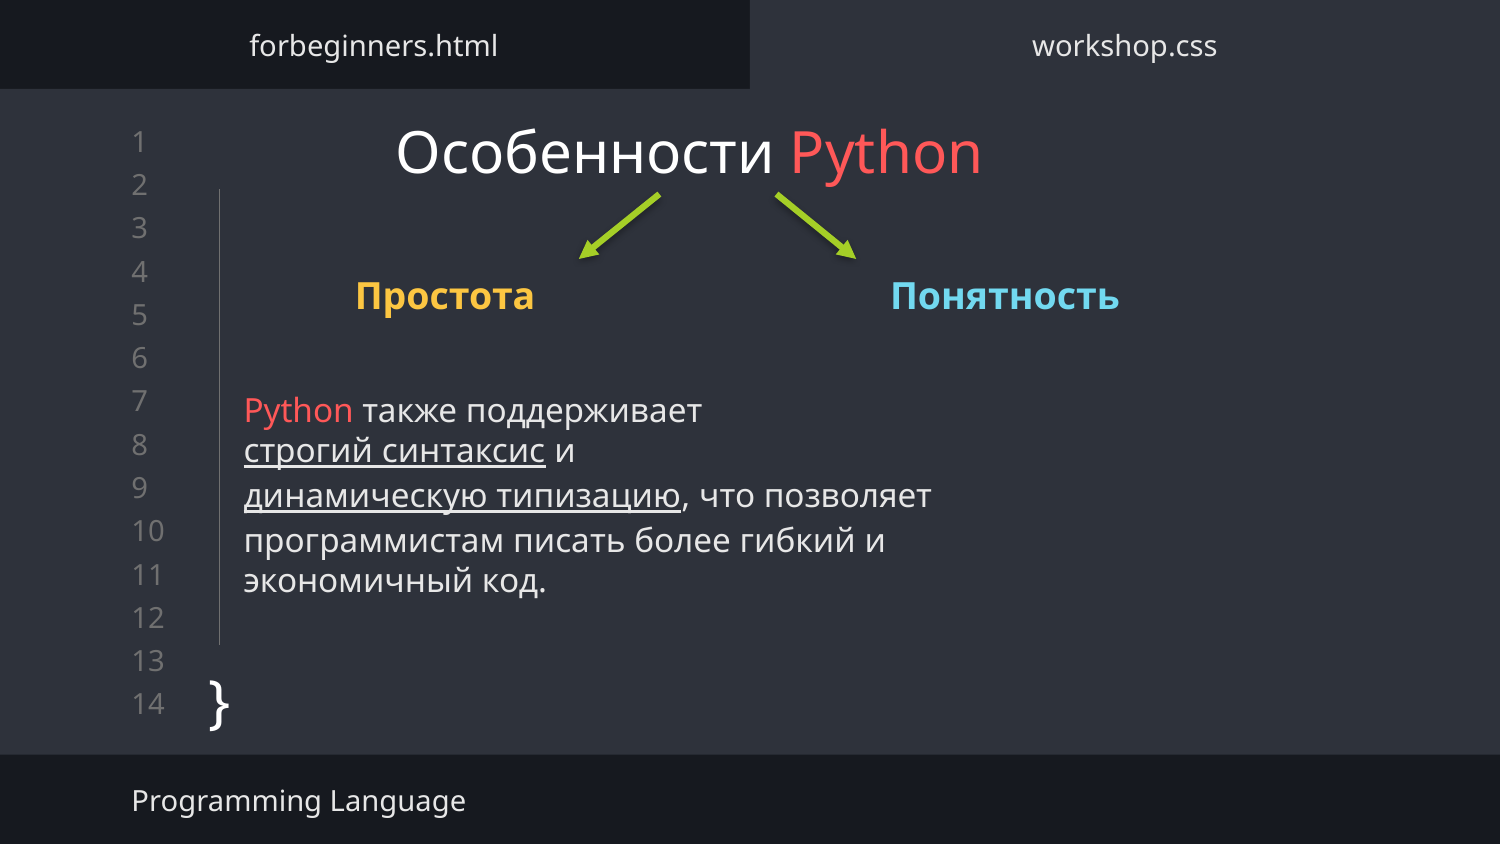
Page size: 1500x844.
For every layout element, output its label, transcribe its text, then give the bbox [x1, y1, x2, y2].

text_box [578, 193, 660, 260]
text_box Python также поддерживает строгий синтаксис и динамическую типизацию, что позволяет программистам писать более гибкий и экономичный код. [265, 381, 979, 607]
title Особенности Python [380, 100, 1494, 190]
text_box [776, 193, 857, 260]
text_box Понятность [874, 266, 1215, 322]
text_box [177, 188, 262, 750]
text_box Простота [339, 266, 732, 322]
subtitle workshop.css [750, 15, 1500, 74]
subtitle Programming Language [116, 770, 915, 829]
subtitle forbeginners.html [0, 15, 749, 74]
